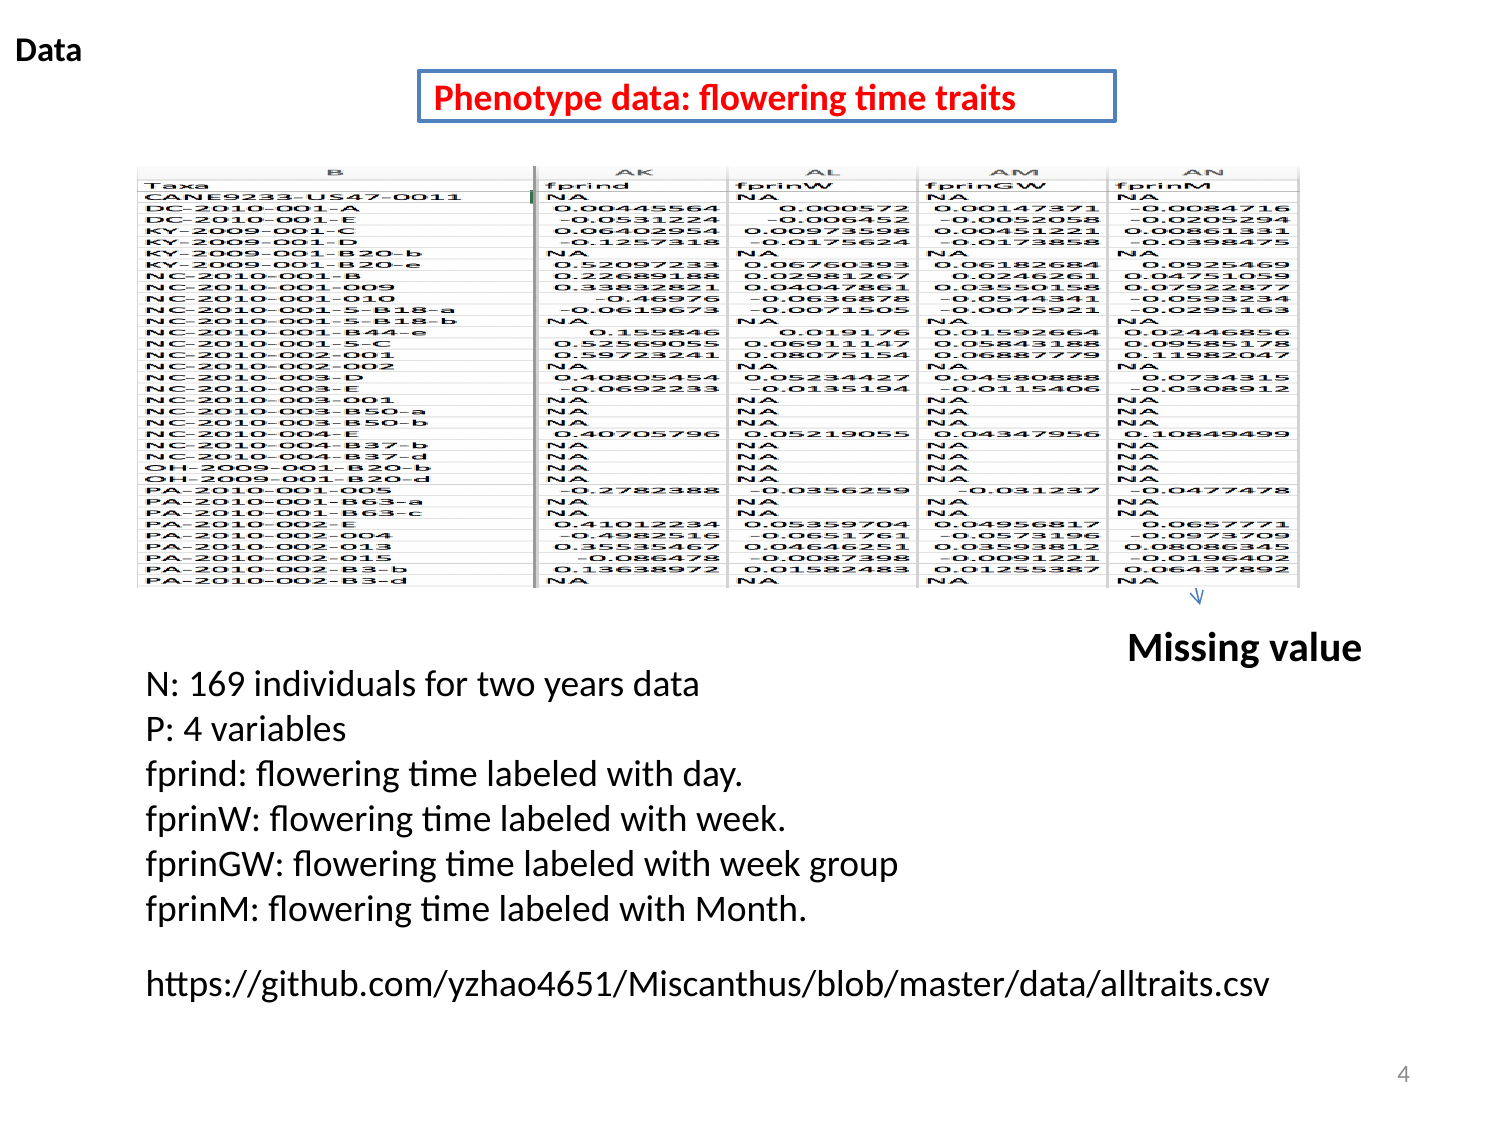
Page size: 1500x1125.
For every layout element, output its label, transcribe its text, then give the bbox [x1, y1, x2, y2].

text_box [1187, 596, 1201, 606]
slide_number 4 [1074, 1042, 1425, 1103]
text_box Data [0, 18, 1458, 106]
text_box Missing value [1112, 611, 1442, 677]
text_box https://github.com/yzhao4651/Miscanthus/blob/master/data/alltraits.csv [130, 951, 1419, 1011]
text_box N: 169 individuals for two years data P: 4 variables fprind: flowering time labeled with day. fprinW: flowering time labeled with week. fprinGW: flowering time labeled with week group fprinM: flowering time labeled with Month. [130, 651, 1306, 951]
text_box Phenotype data: flowering time traits [417, 69, 1117, 123]
picture [137, 166, 1300, 588]
